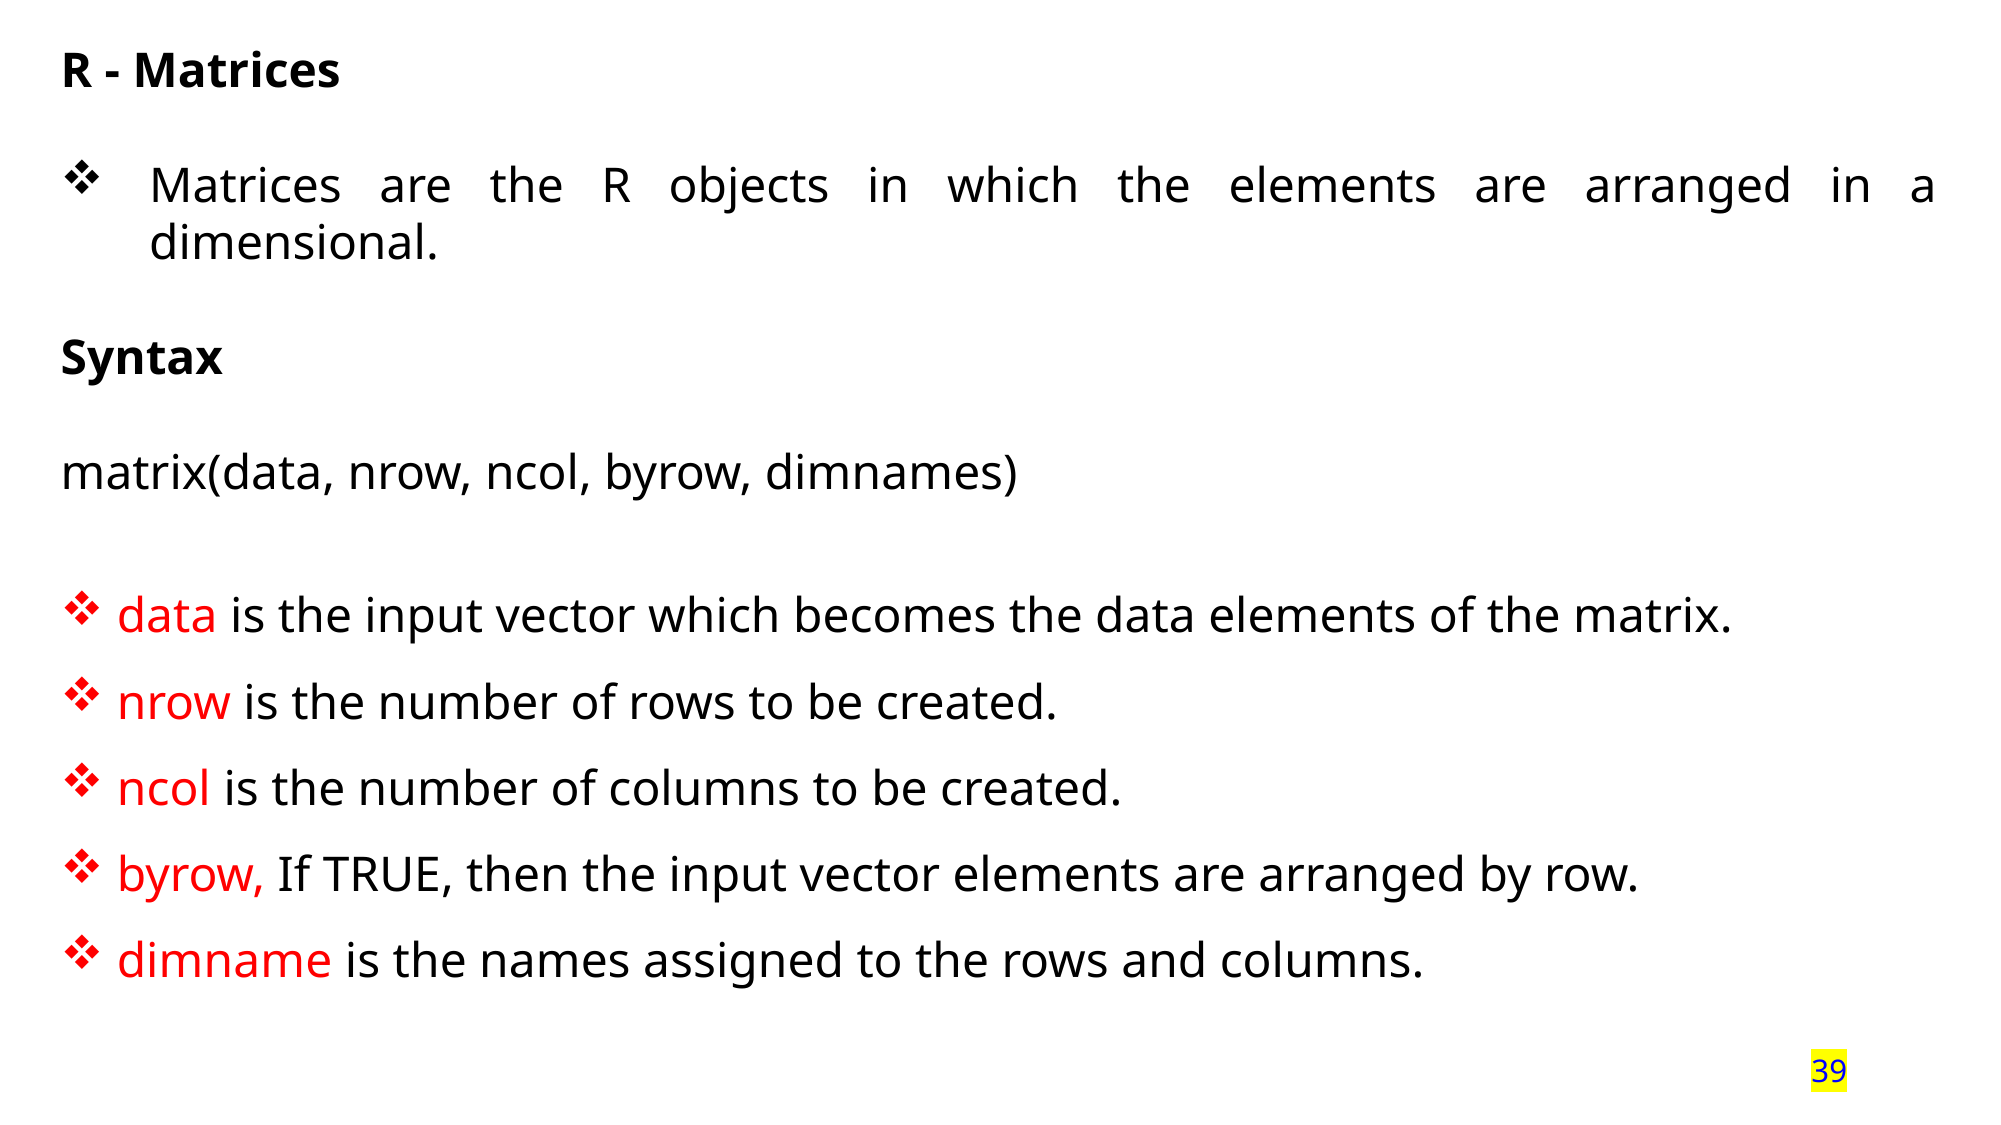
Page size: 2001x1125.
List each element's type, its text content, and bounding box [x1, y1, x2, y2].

text_box R - Matrices Matrices are the R objects in which the elements are arranged in a dimensional. Syntax matrix(data, nrow, ncol, byrow, dimnames) data is the input vector which becomes the data elements of the matrix. nrow is the number of rows to be created. ncol is the number of columns to be created. byrow, If TRUE, then the input vector elements are arranged by row. dimname is the names assigned to the rows and columns. [45, 31, 1954, 995]
slide_number 39 [1412, 1042, 1863, 1103]
